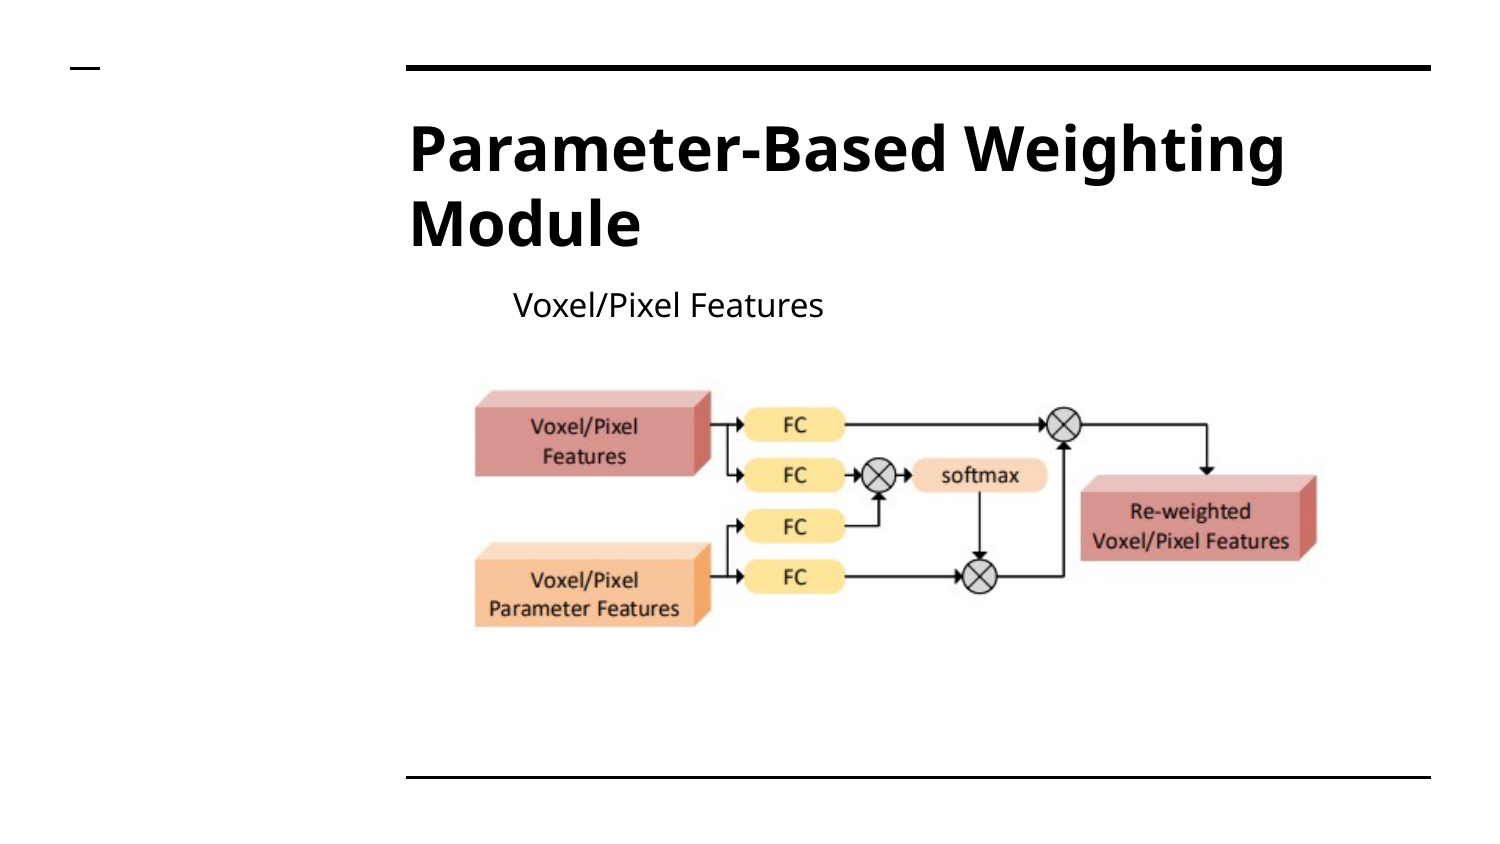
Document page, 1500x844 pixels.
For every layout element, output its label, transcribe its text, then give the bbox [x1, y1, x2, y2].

picture [466, 372, 1358, 646]
list Voxel/Pixel Features [498, 262, 1431, 756]
title Parameter-Based Weighting Module [393, 94, 1431, 199]
